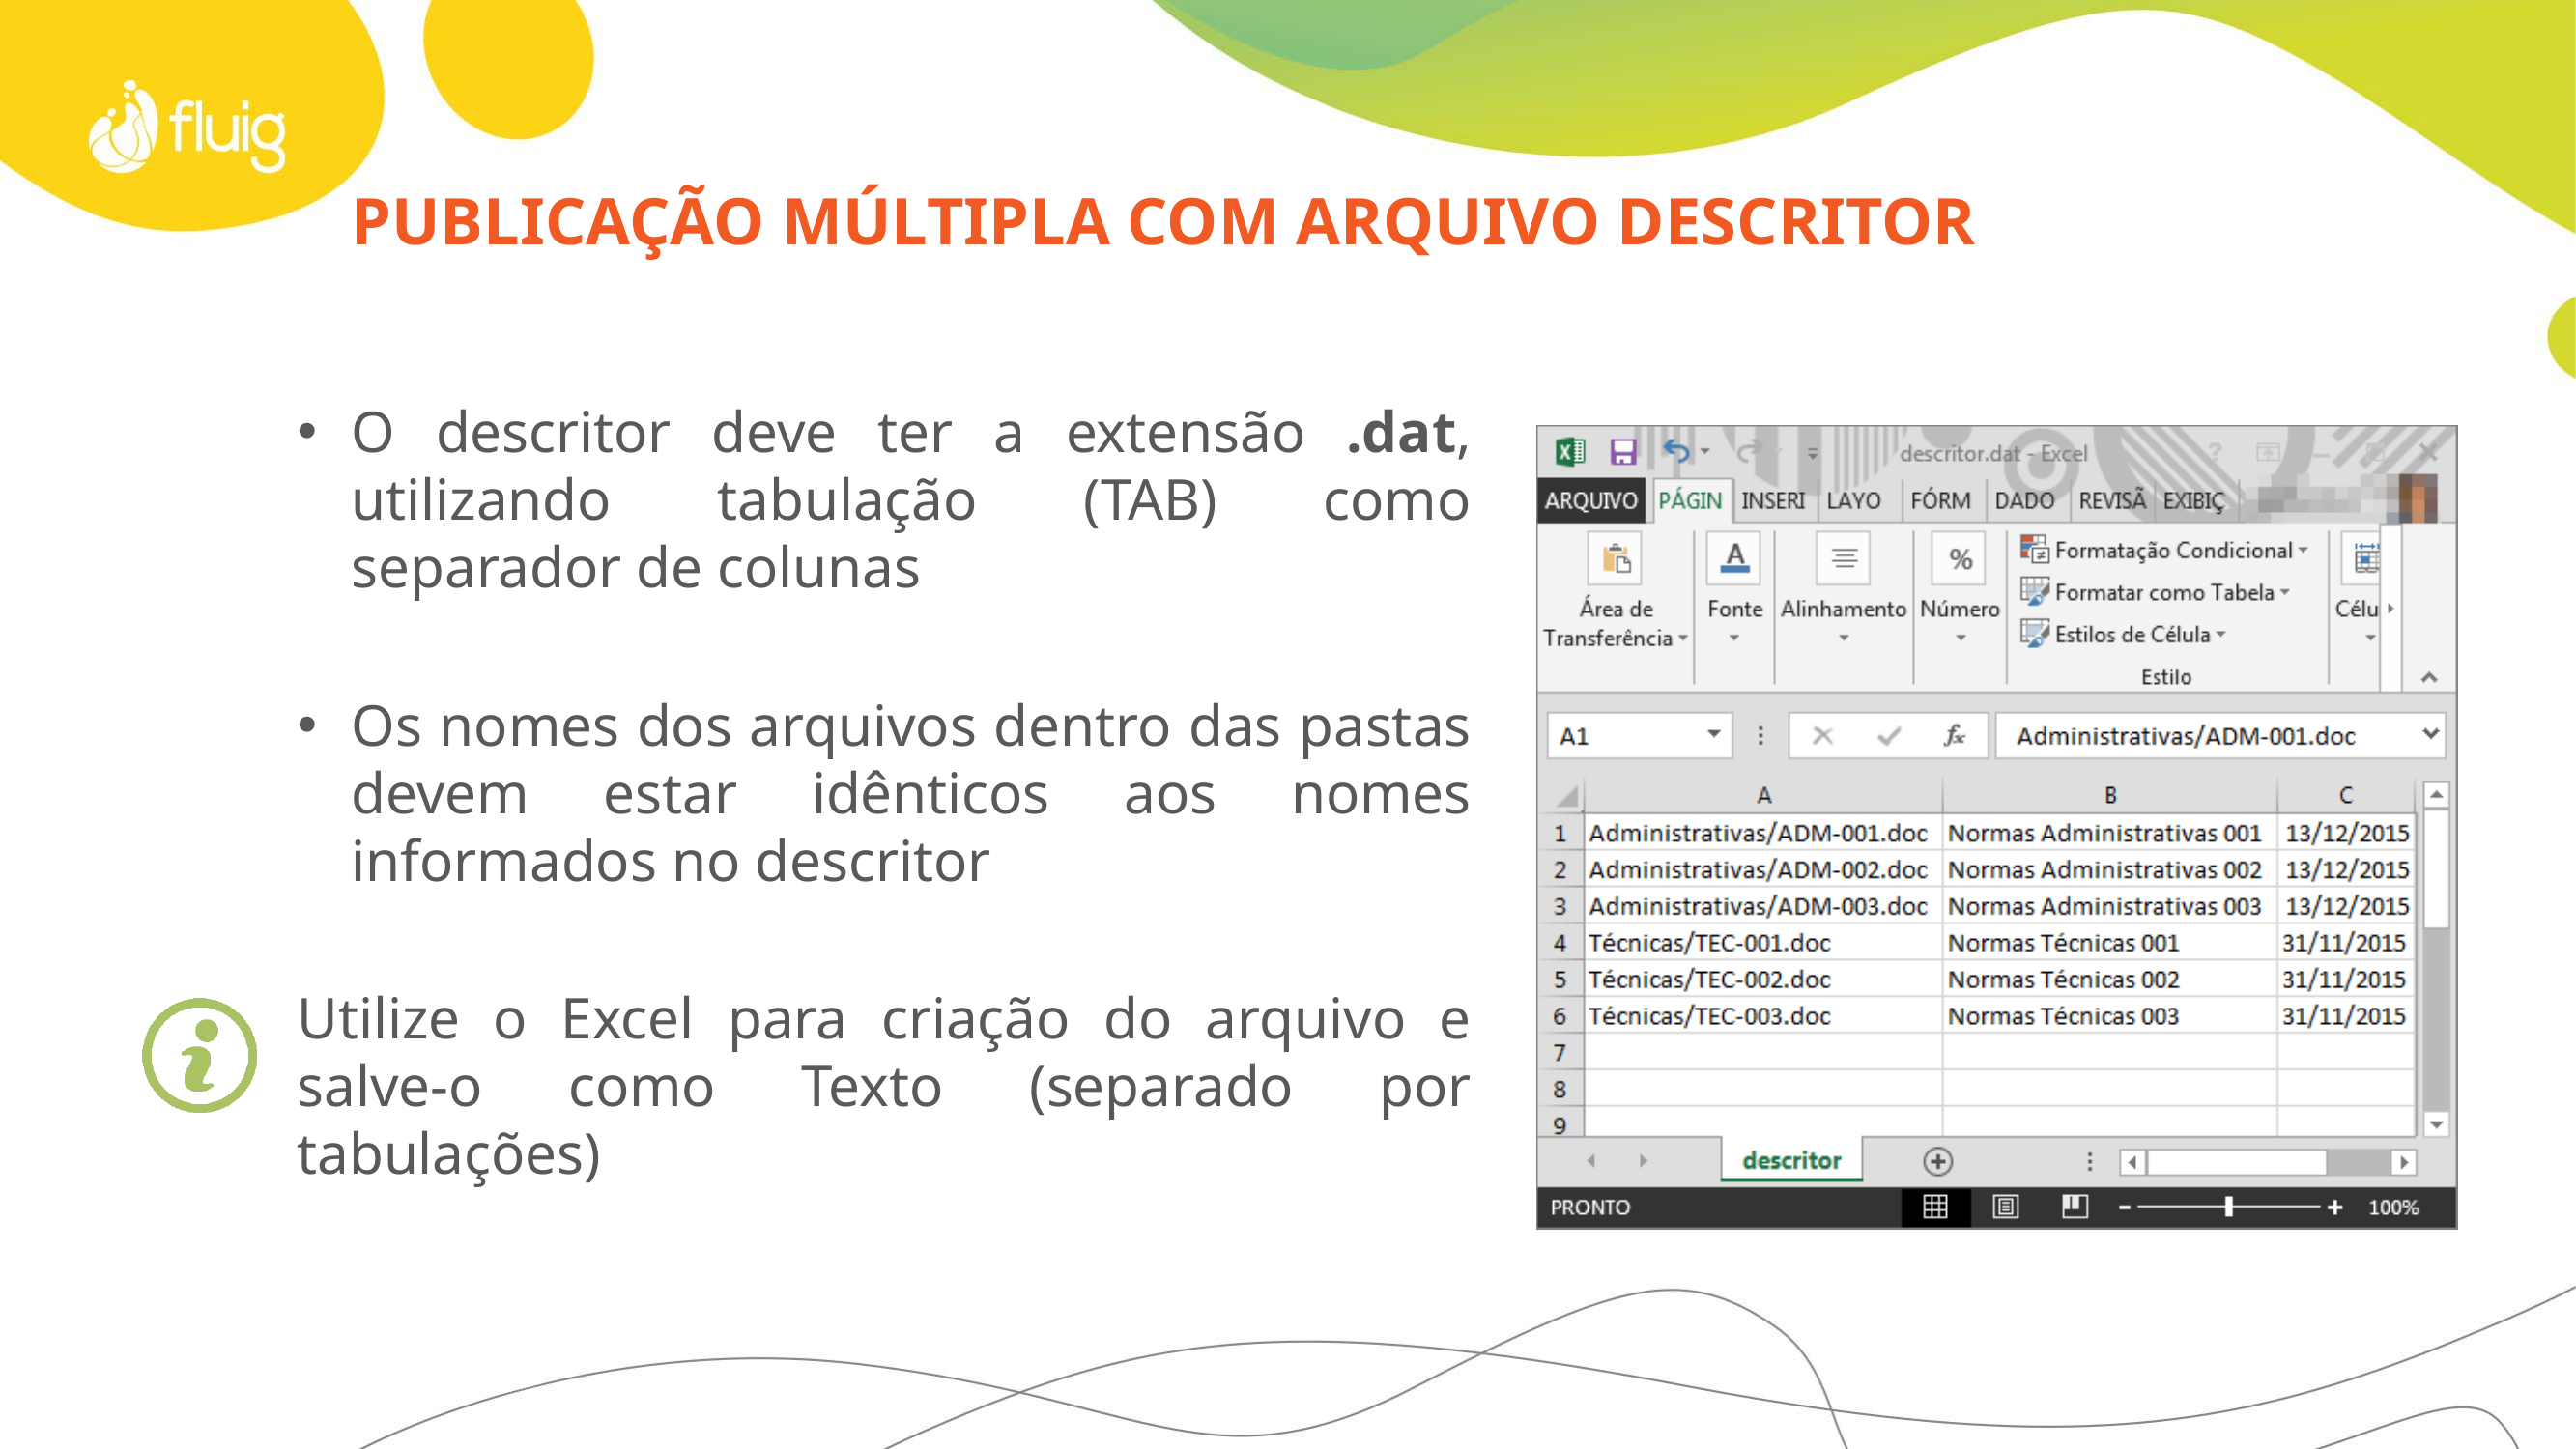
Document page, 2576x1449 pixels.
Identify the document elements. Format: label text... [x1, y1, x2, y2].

list O descritor deve ter a extensão .dat, utilizando tabulação (TAB) como separador de colunas Os nomes dos arquivos dentro das pastas devem estar idênticos aos nomes informados no descritor Utilize o Excel para criação do arquivo e salve-o como Texto (separado por tabulações) [282, 389, 1486, 1266]
picture [0, 0, 2576, 1449]
title Publicação MÚLTIPLA COM ARQUIVO DESCRITOR [336, 173, 2352, 379]
